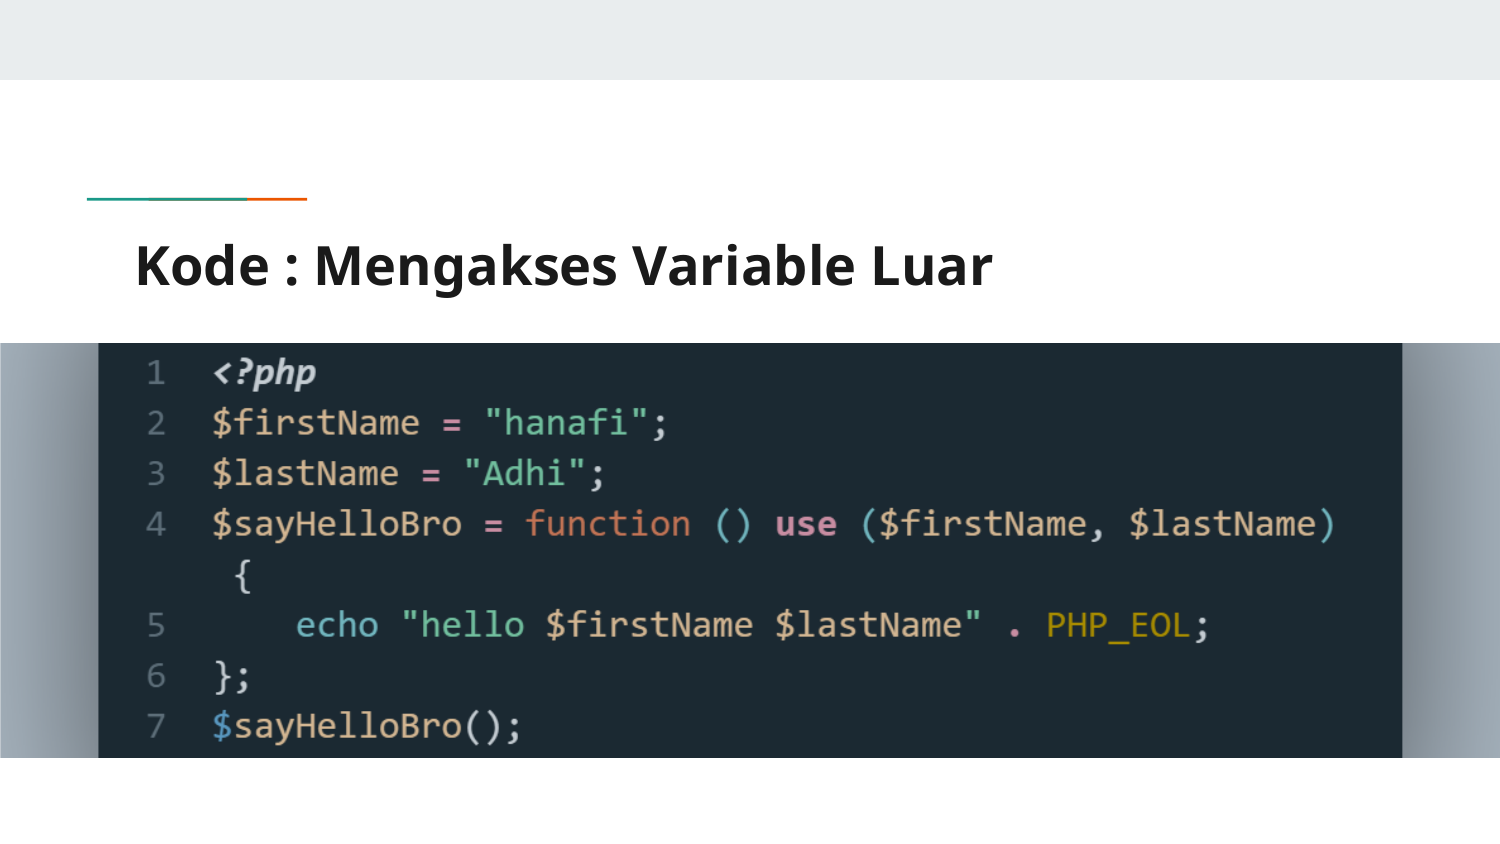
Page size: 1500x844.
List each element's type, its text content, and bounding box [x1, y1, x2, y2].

picture [0, 343, 1500, 759]
title Kode : Mengakses Variable Luar [119, 216, 1381, 305]
